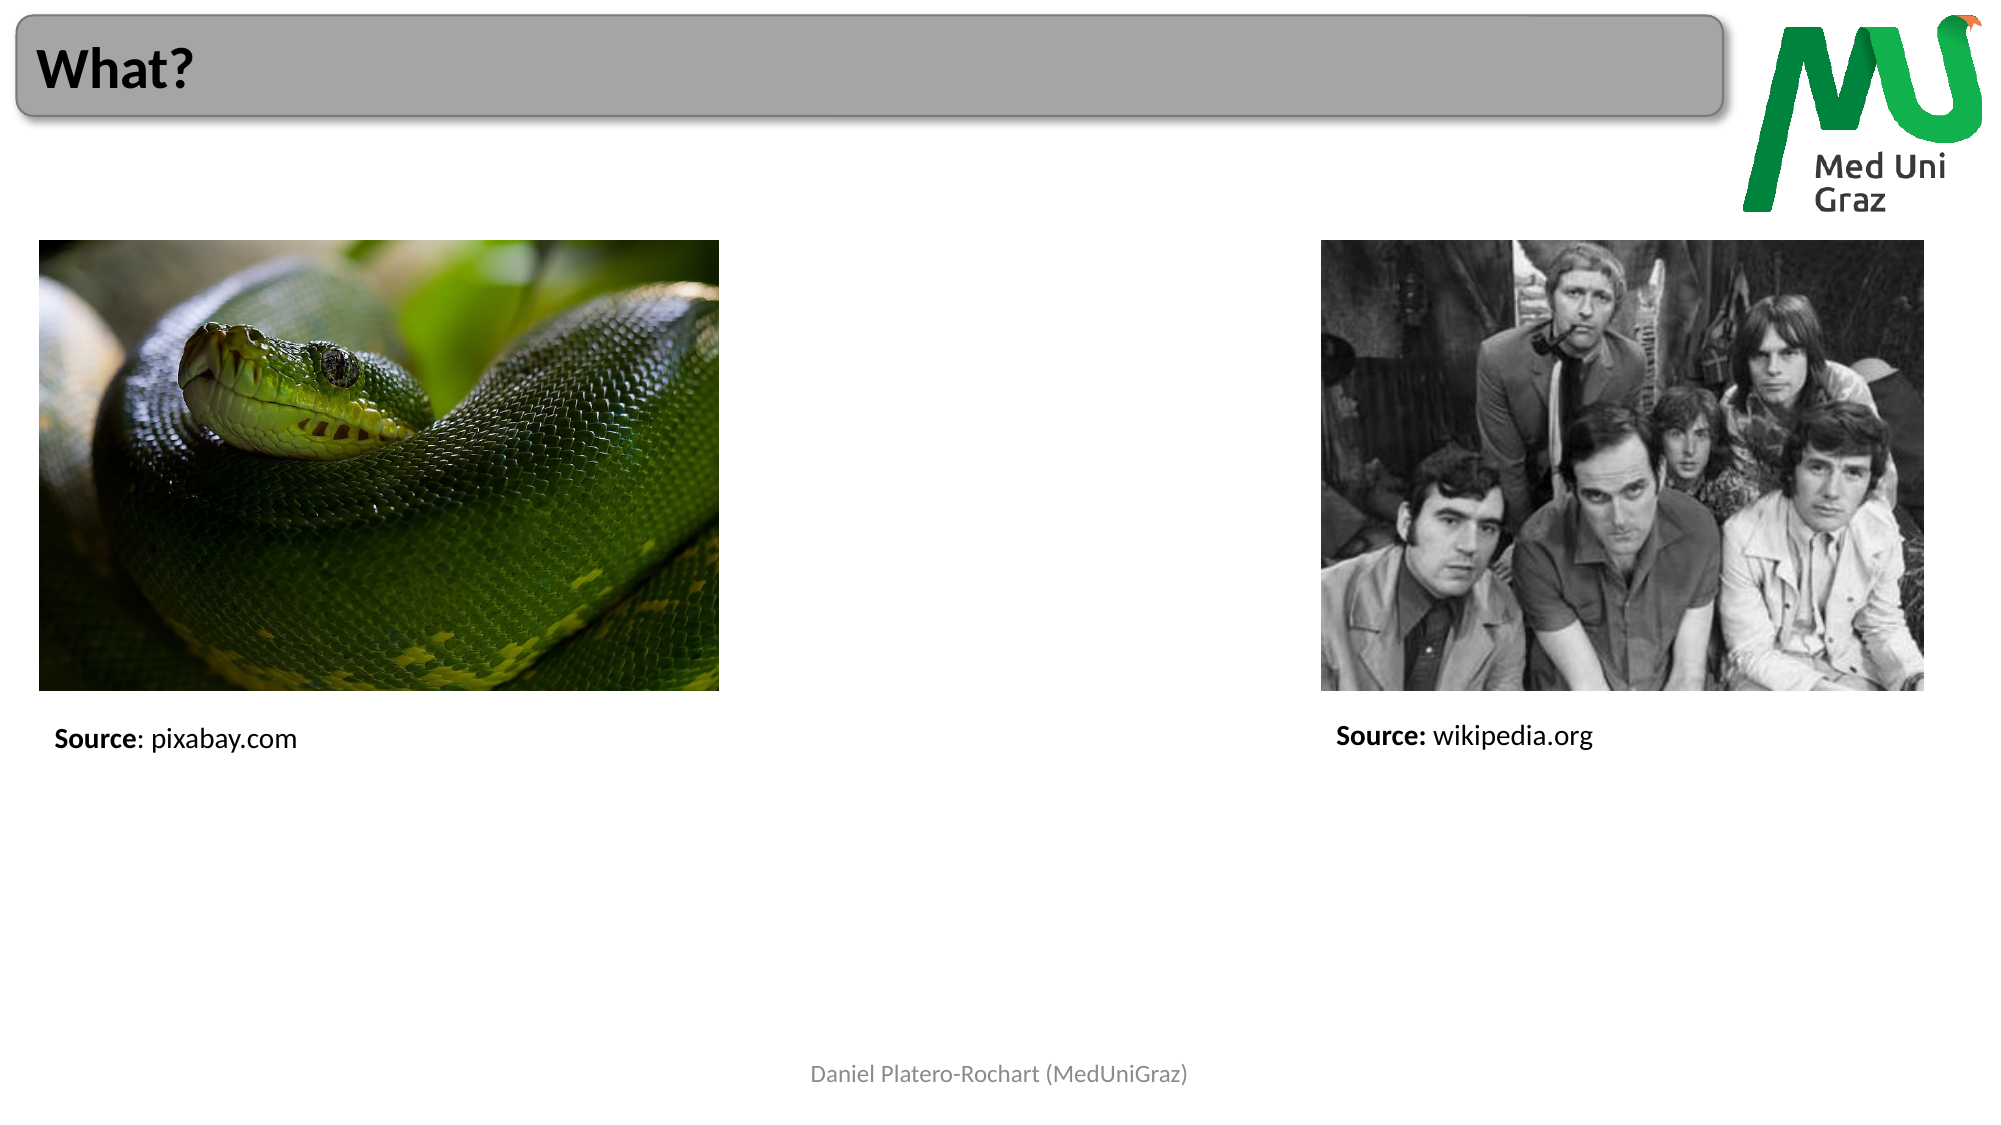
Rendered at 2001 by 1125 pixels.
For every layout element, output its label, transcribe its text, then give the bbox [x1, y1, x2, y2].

text_box Source: wikipedia.org [1321, 709, 1632, 759]
picture [1321, 240, 1924, 691]
text_box Source: pixabay.com [39, 711, 322, 762]
picture [1742, 15, 1982, 217]
footer Daniel Platero-Rochart (MedUniGraz) [662, 1042, 1338, 1103]
picture [39, 240, 719, 691]
text_box What? [15, 14, 1724, 117]
